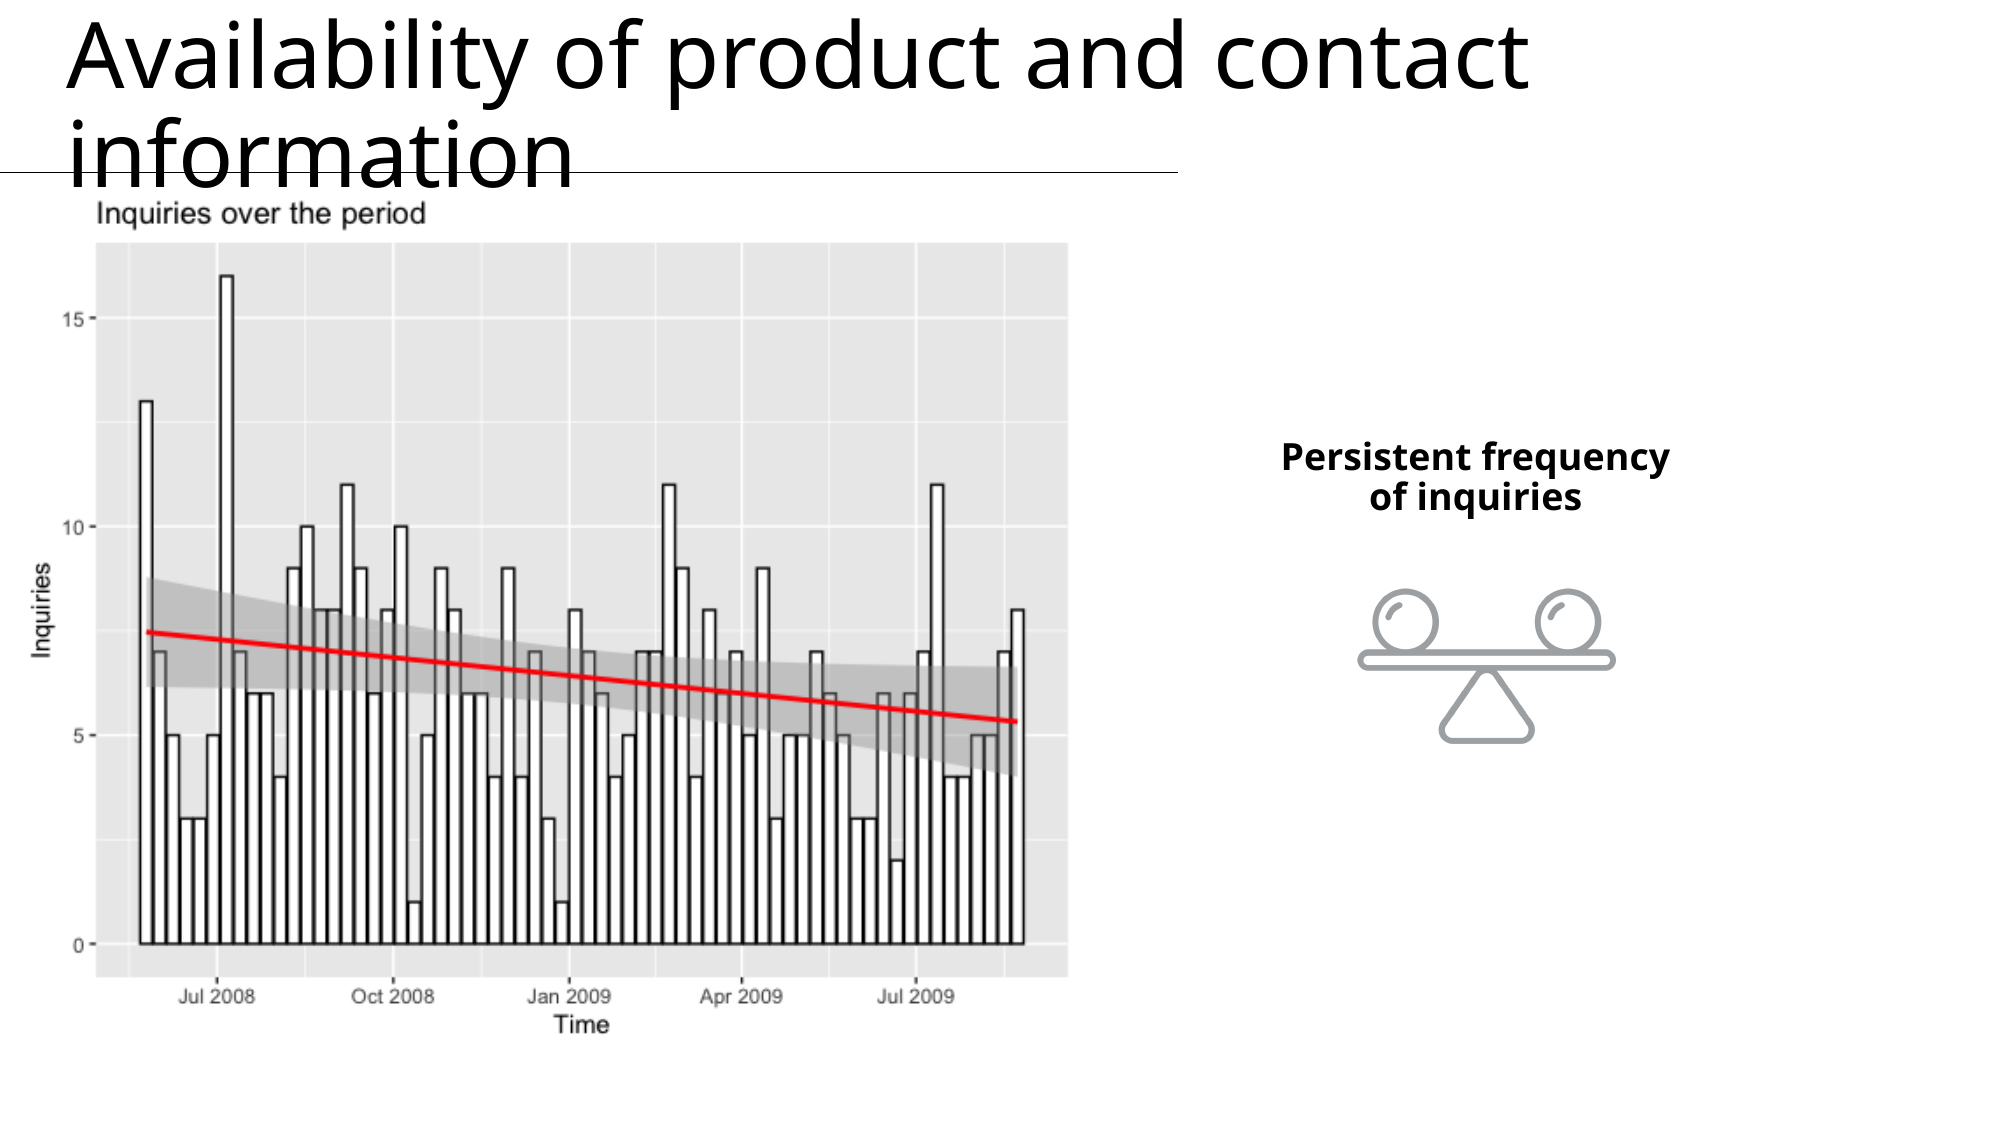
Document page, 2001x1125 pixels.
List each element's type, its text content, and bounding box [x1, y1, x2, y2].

picture [19, 189, 1081, 1051]
text_box Availability of product and contact information [51, 0, 1979, 218]
picture [1357, 587, 1616, 745]
text_box Persistent frequency of inquiries [1256, 369, 1696, 588]
